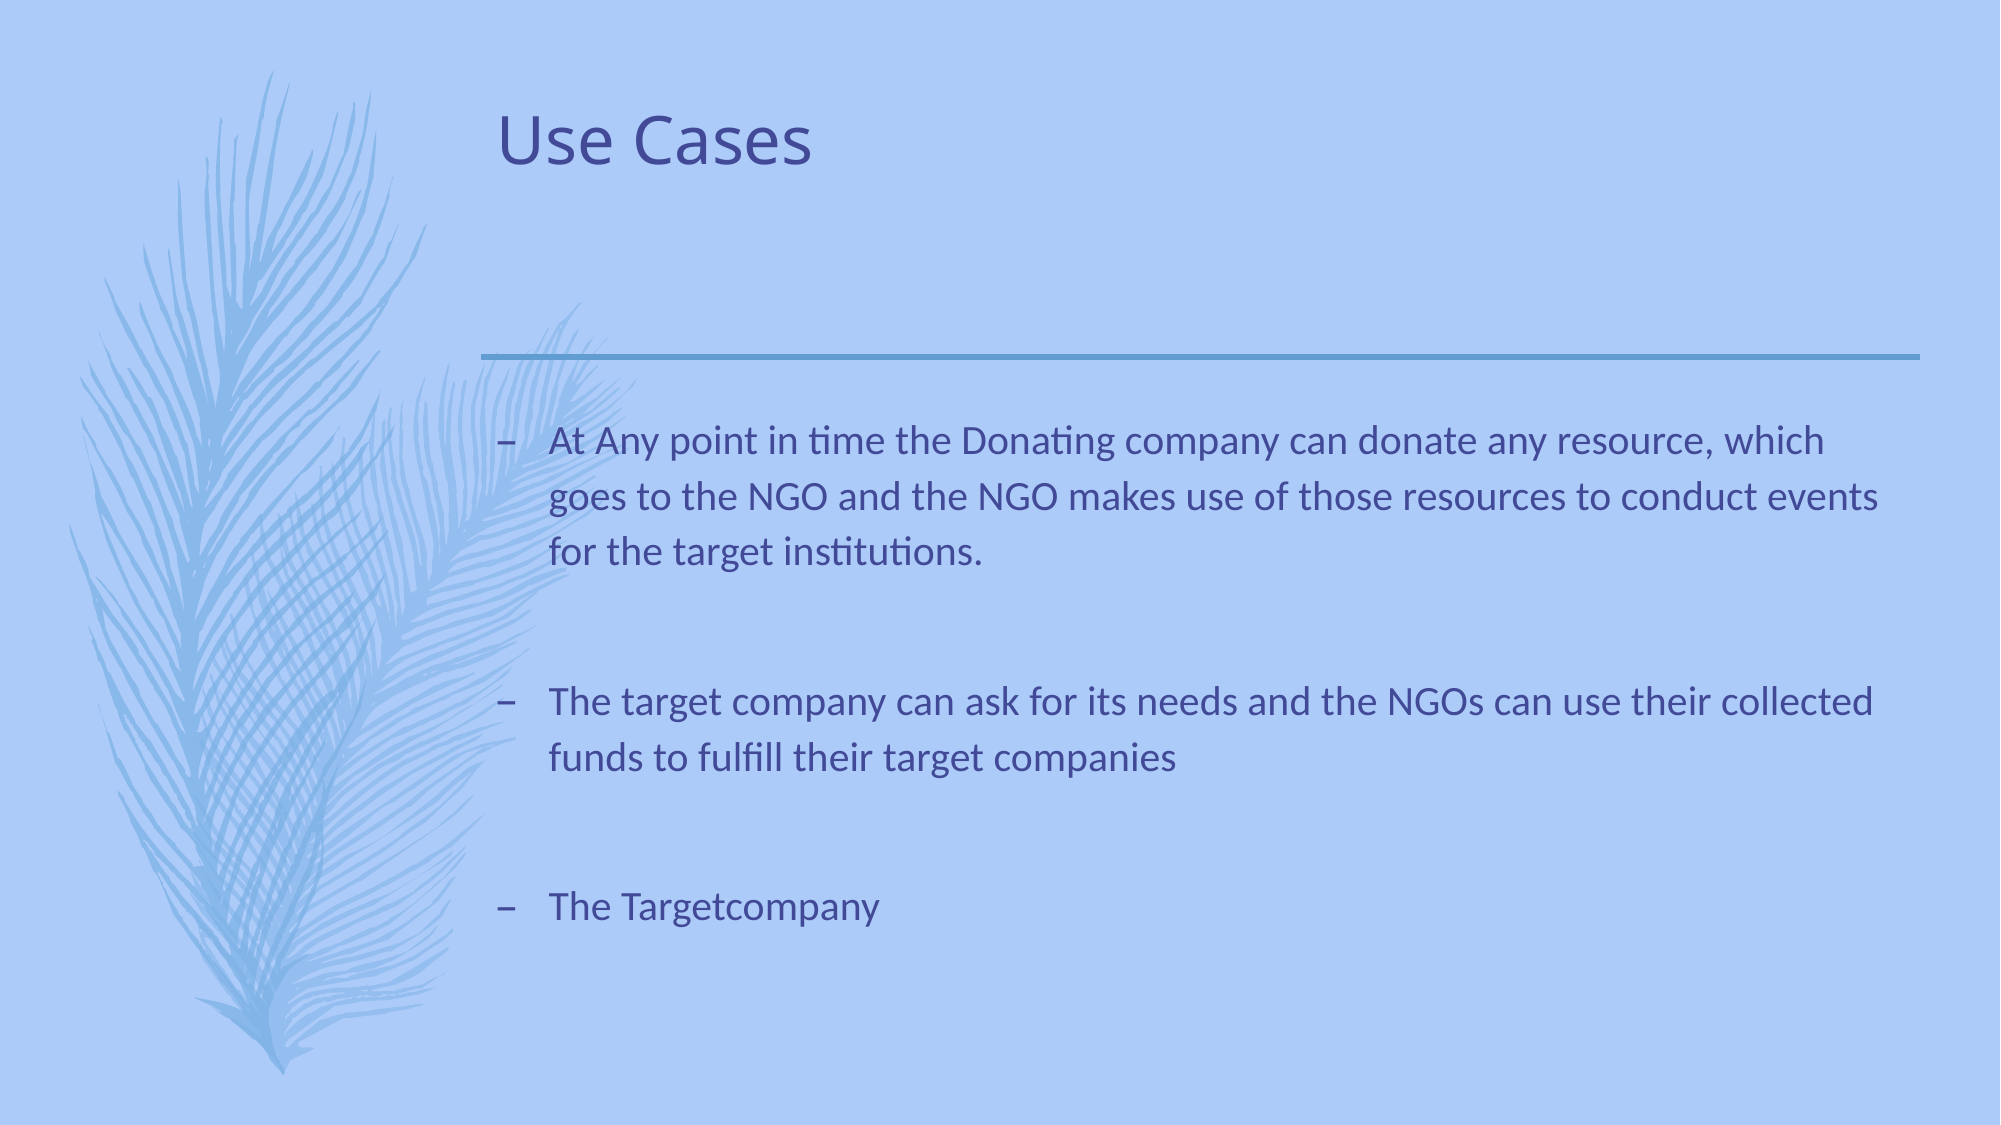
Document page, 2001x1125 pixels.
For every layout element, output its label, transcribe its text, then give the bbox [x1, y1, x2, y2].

title Use Cases [481, 93, 1920, 350]
list At Any point in time the Donating company can donate any resource, which goes to the NGO and the NGO makes use of those resources to conduct events for the target institutions. The target company can ask for its needs and the NGOs can use their collected funds to fulfill their target companies The Targetcompany [481, 399, 1920, 999]
